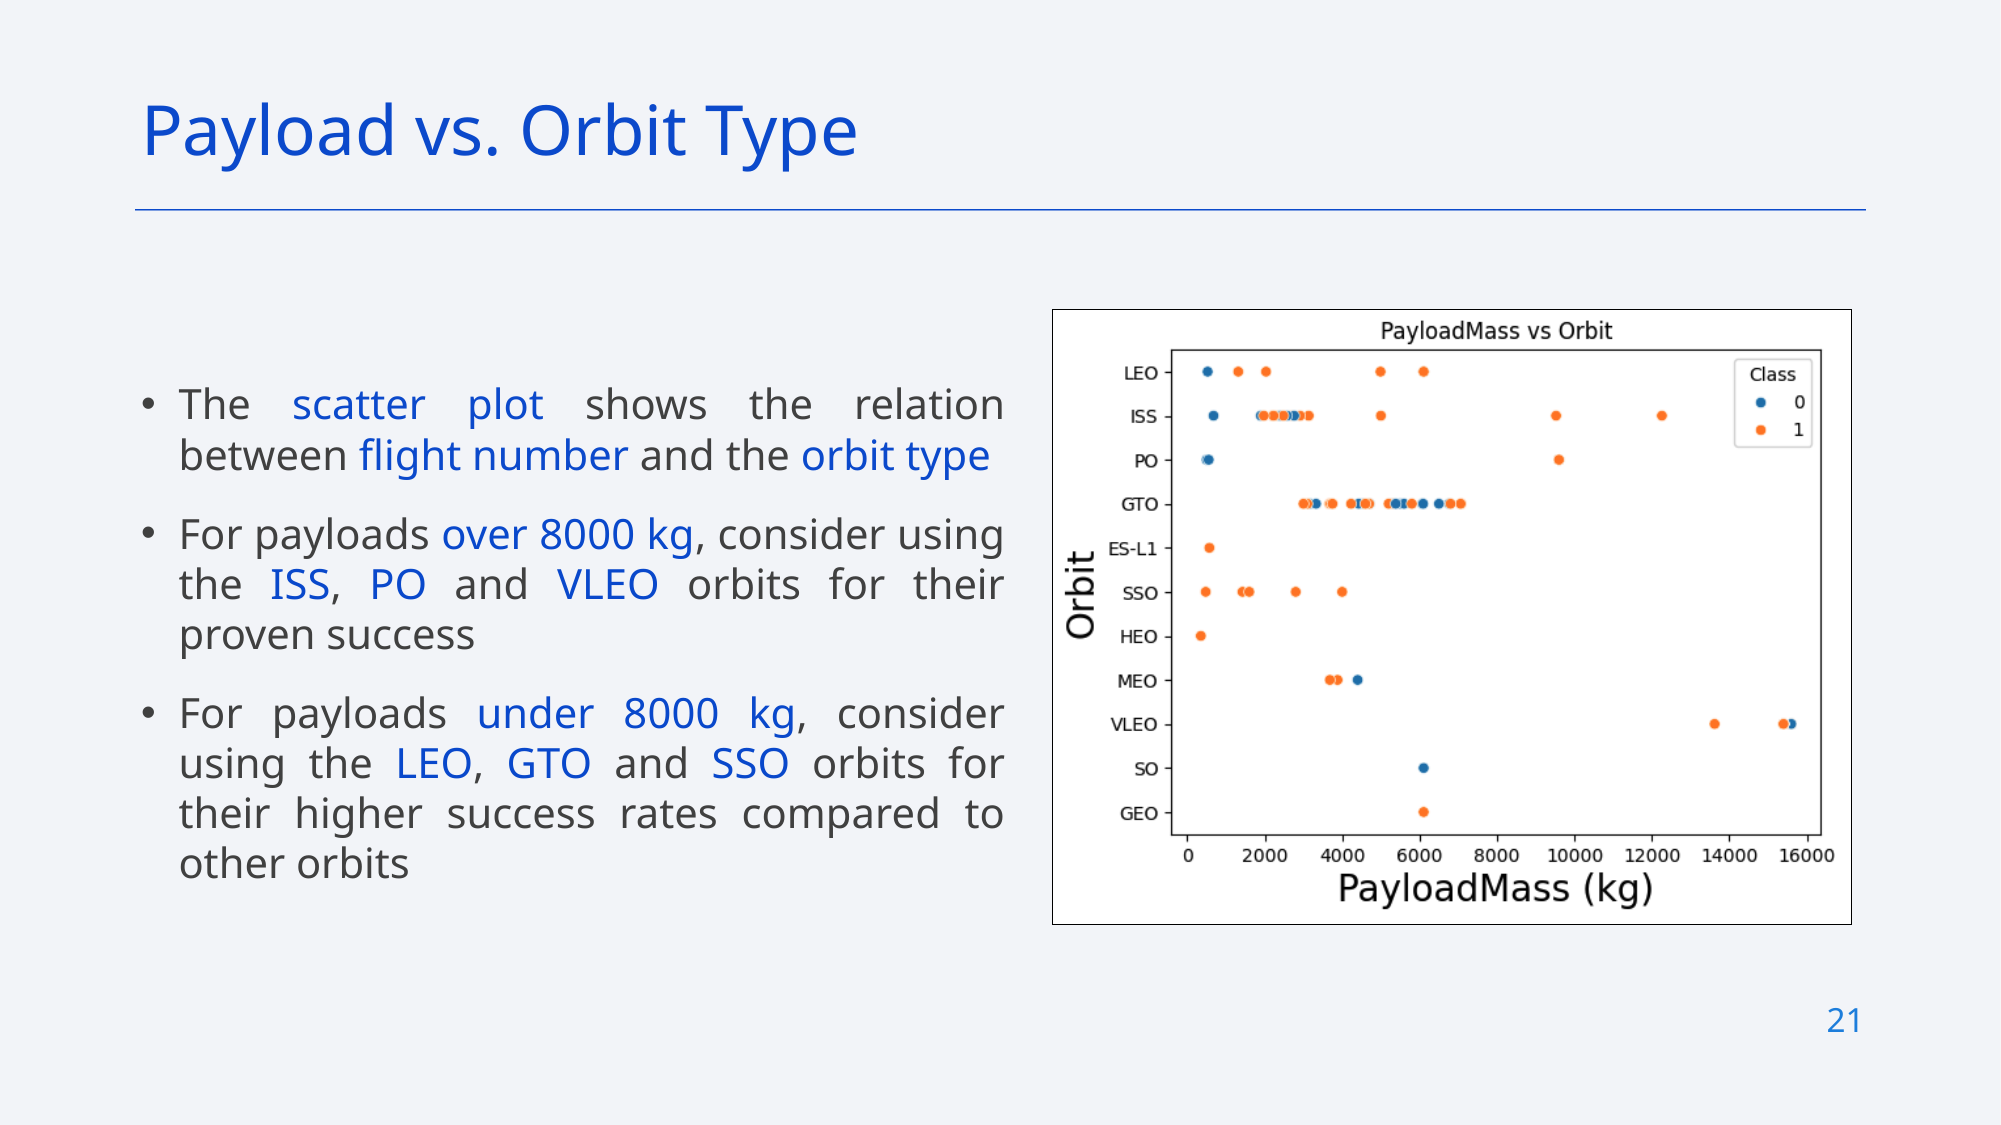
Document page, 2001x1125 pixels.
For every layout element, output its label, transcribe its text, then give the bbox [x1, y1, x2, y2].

picture [0, 0, 2001, 1125]
slide_number 21 [1429, 988, 1880, 1055]
list The scatter plot shows the relation between flight number and the orbit type For payloads over 8000 kg, consider using the ISS, PO and VLEO orbits for their proven success For payloads under 8000 kg, consider using the LEO, GTO and SSO orbits for their higher success rates compared to other orbits [126, 370, 1020, 864]
text_box Payload vs. Orbit Type [126, 88, 1852, 179]
